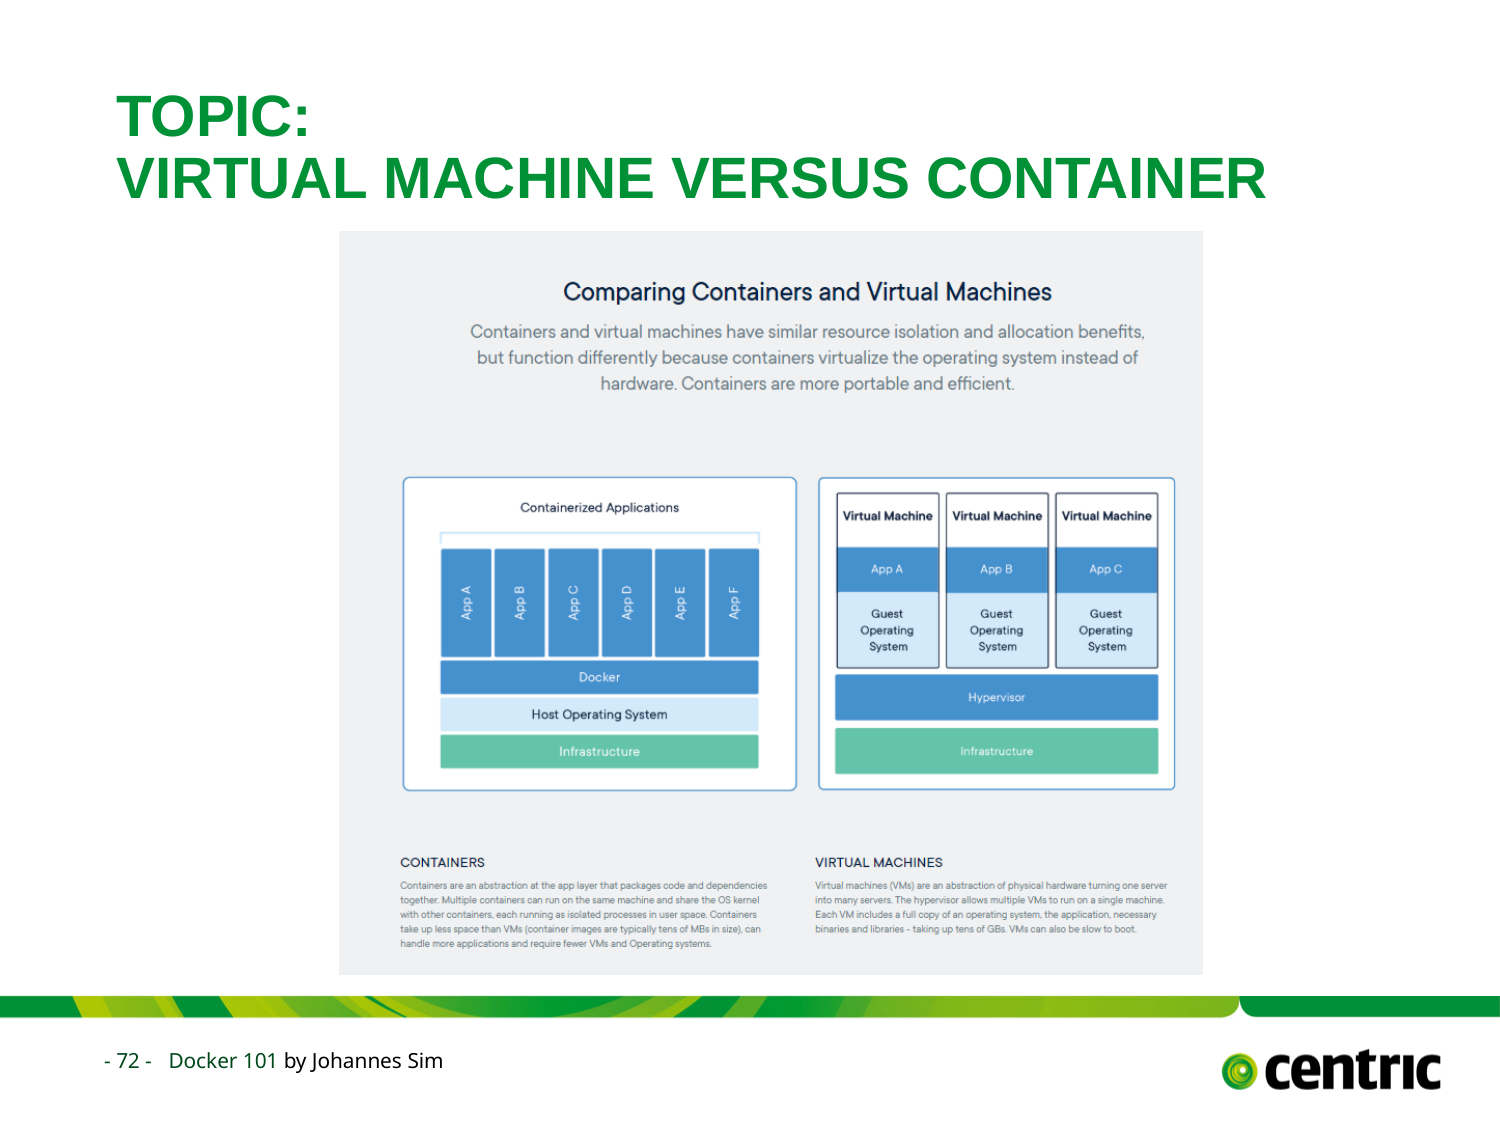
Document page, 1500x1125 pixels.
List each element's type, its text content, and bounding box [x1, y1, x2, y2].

picture [0, 995, 1500, 1125]
title TOPIC: VIRTUAL MACHINE versus Container [101, 77, 1441, 213]
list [338, 230, 1203, 975]
